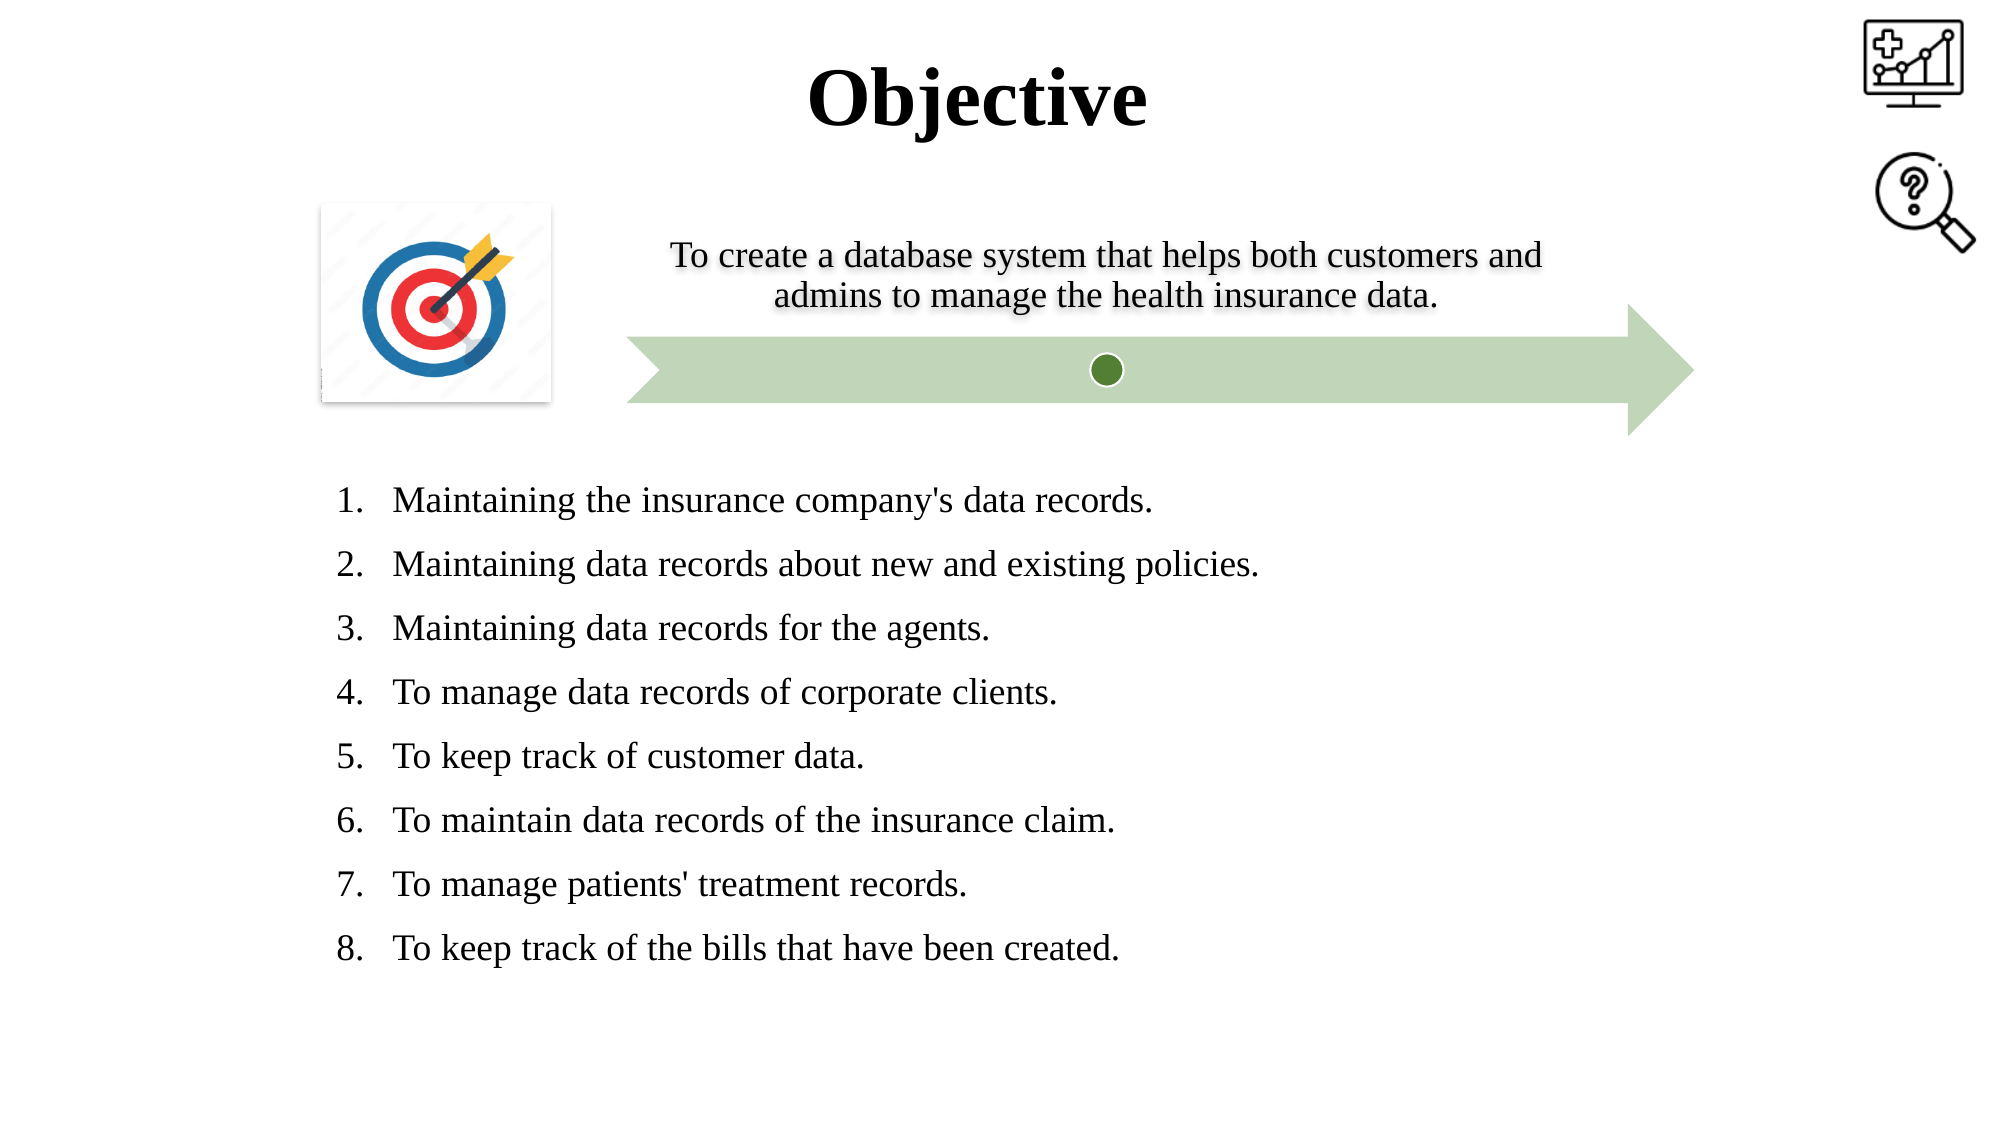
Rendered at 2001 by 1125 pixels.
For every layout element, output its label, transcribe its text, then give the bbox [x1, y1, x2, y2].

text_box Objective [551, 42, 1404, 151]
picture [321, 203, 551, 402]
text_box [626, 203, 1695, 537]
text_box Maintaining the insurance company's data records. Maintaining data records about new and existing policies. Maintaining data records for the agents. To manage data records of corporate clients. To keep track of customer data. To maintain data records of the insurance claim. To manage patients' treatment records. To keep track of the bills that have been created. [321, 467, 1322, 976]
picture [1829, 0, 2000, 270]
